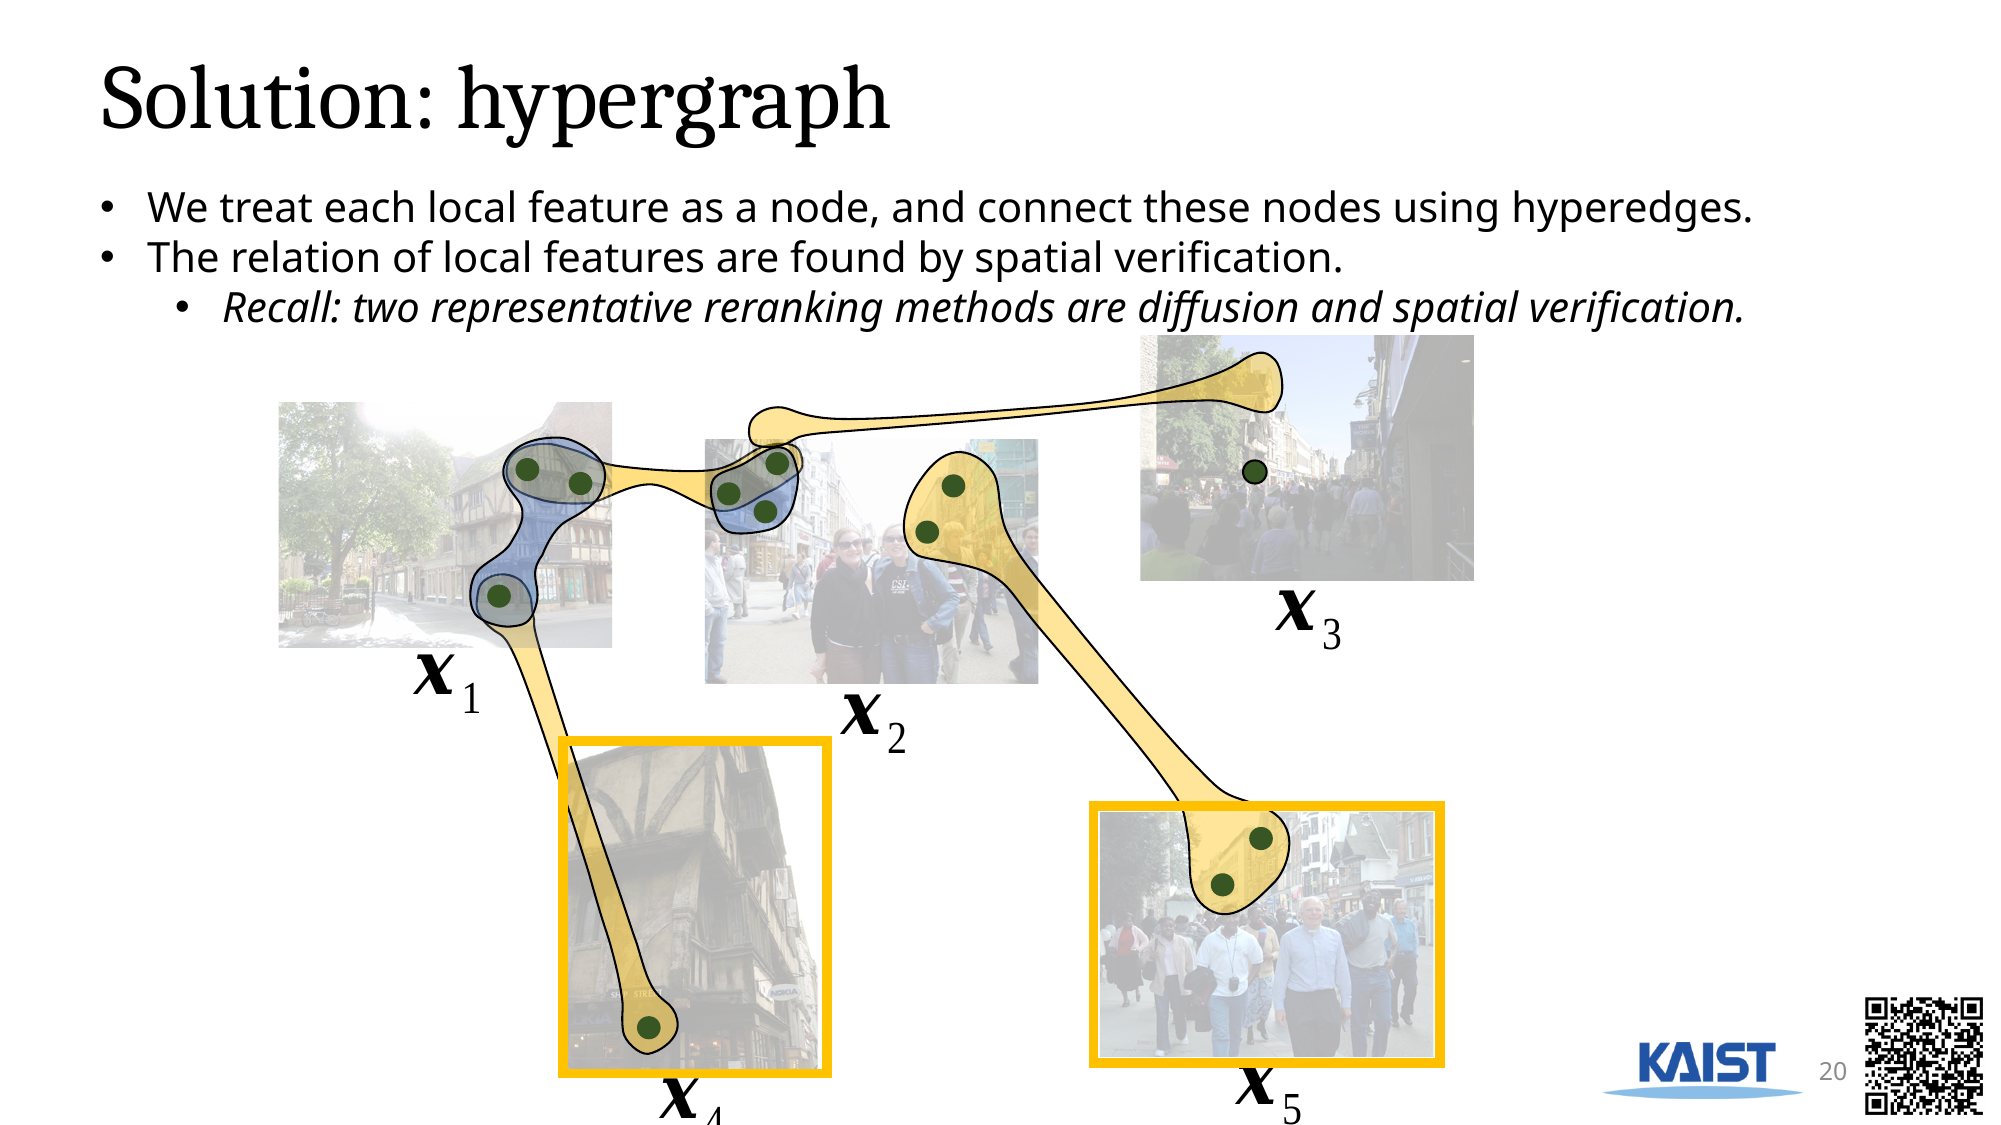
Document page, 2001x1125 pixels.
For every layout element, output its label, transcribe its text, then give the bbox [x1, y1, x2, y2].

text_box [747, 351, 1284, 448]
text_box [613, 464, 704, 508]
text_box [486, 583, 512, 609]
text_box [752, 499, 779, 525]
text_box [715, 481, 742, 507]
text_box [514, 456, 541, 483]
text_box [764, 450, 791, 477]
text_box [902, 451, 1261, 805]
picture [1862, 994, 1986, 1118]
text_box [567, 470, 594, 497]
text_box [1139, 339, 1475, 581]
text_box [562, 740, 828, 1075]
text_box [940, 473, 967, 499]
text_box [1241, 459, 1268, 485]
text_box [1092, 805, 1441, 1064]
text_box [469, 436, 607, 628]
text_box [704, 438, 1039, 685]
text_box [278, 401, 613, 648]
text_box We treat each local feature as a node, and connect these nodes using hyperedges. The relation of local features are found by spatial verification. Recall: two representative reranking methods are diffusion and spatial verification. [85, 173, 1912, 339]
text_box [709, 446, 800, 535]
text_box [509, 648, 570, 793]
text_box Solution: hypergraph [87, 0, 1813, 173]
text_box [914, 519, 941, 545]
slide_number 20 [1412, 1042, 1863, 1103]
